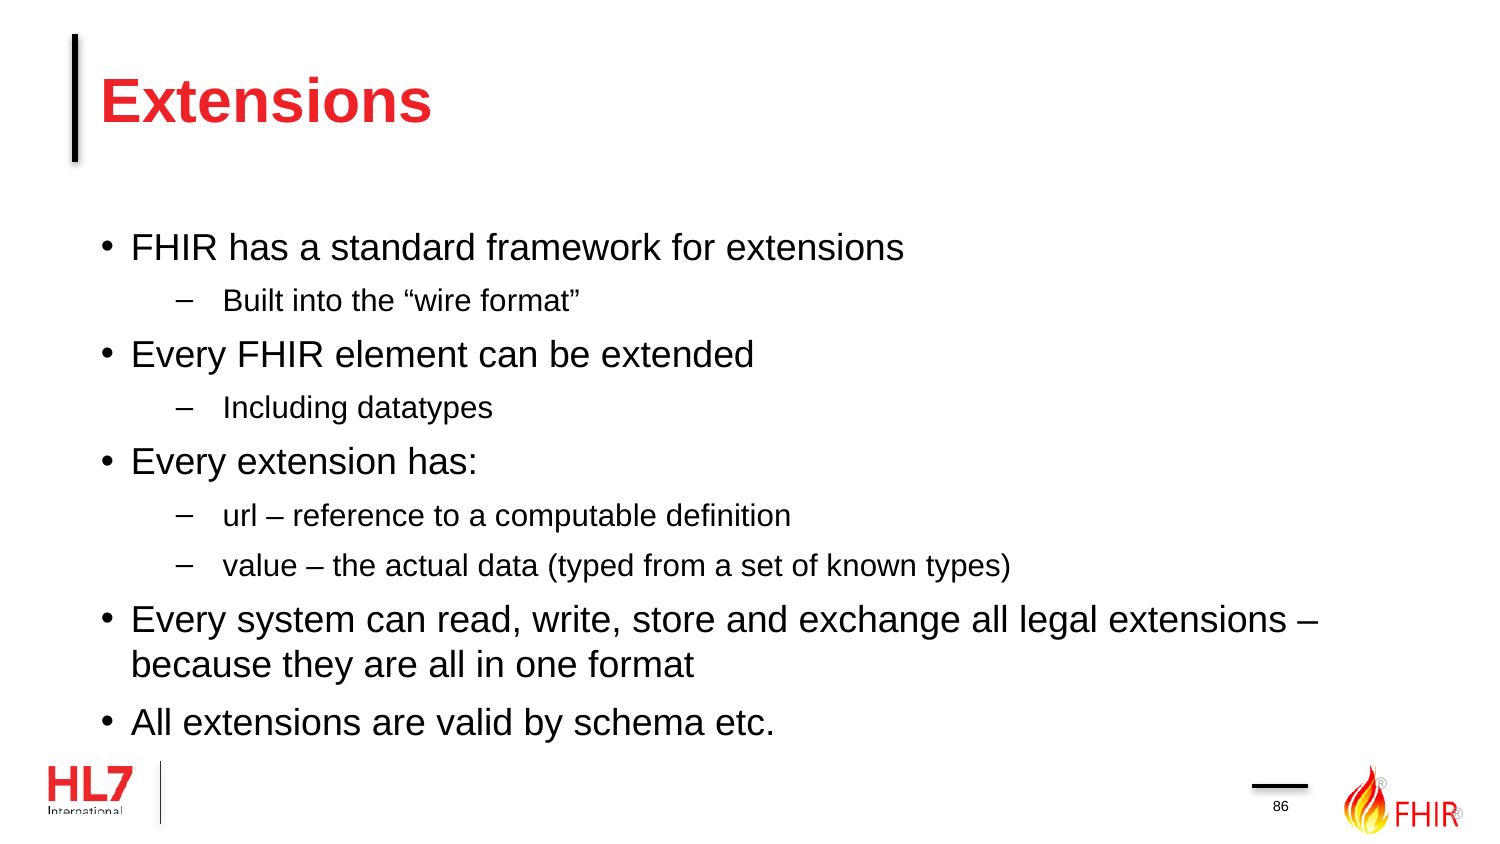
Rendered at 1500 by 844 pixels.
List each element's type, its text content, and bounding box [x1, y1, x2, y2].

title Extensions [100, 33, 1451, 163]
picture [1339, 760, 1463, 837]
slide_number 86 [1258, 786, 1304, 814]
list FHIR has a standard framework for extensions Built into the “wire format” Every FHIR element can be extended Including datatypes Every extension has: url – reference to a computable definition value – the actual data (typed from a set of known types) Every system can read, write, store and exchange all legal extensions – because they are all in one format All extensions are valid by schema etc. [100, 222, 1451, 731]
